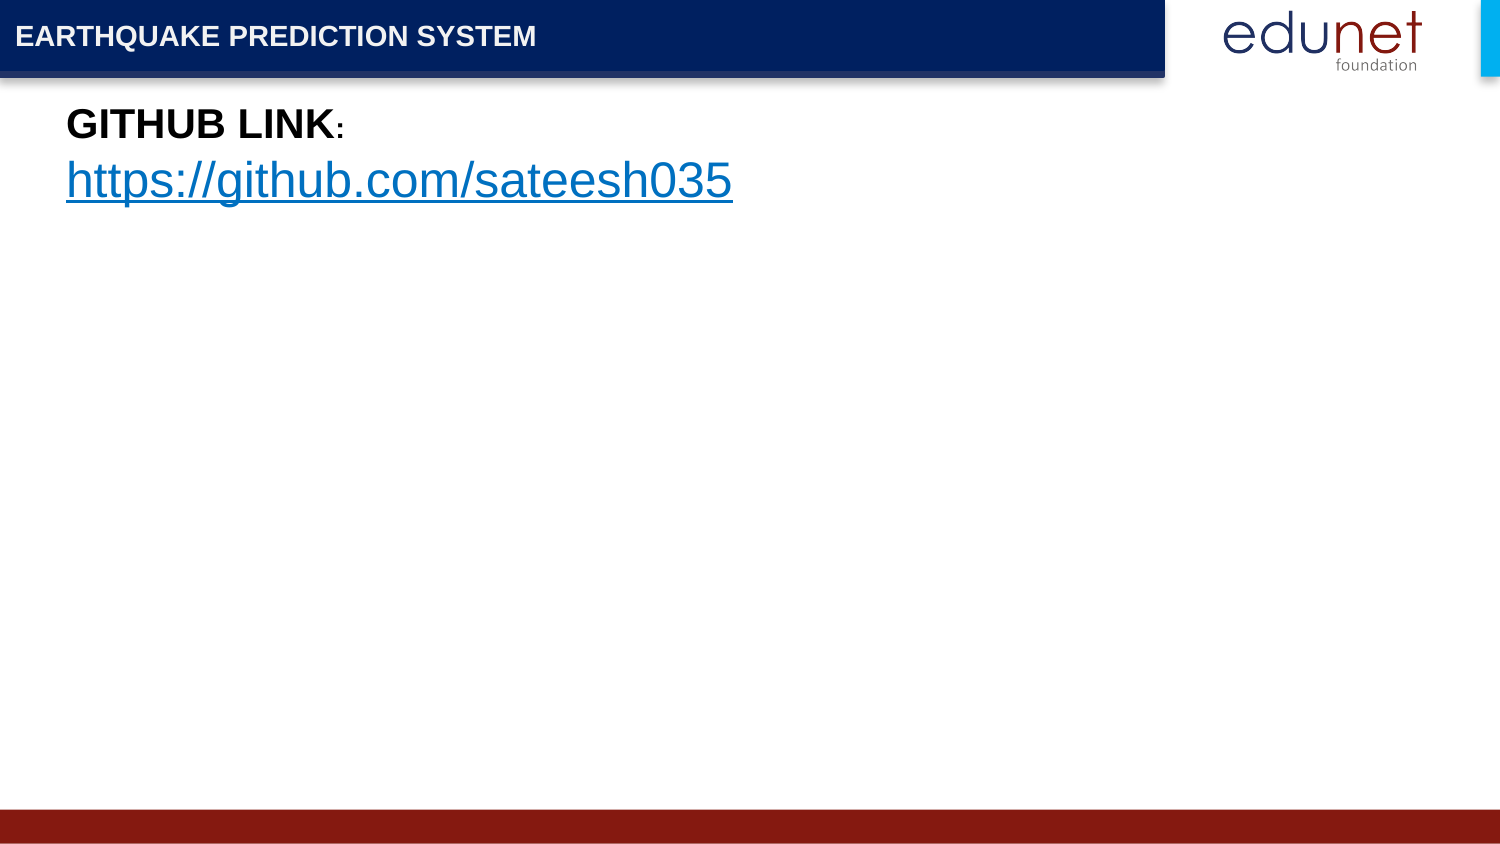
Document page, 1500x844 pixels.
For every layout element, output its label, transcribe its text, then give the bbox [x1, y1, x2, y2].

text_box EARTHQUAKE PREDICTION SYSTEM [0, 0, 1163, 69]
picture [1219, 8, 1424, 75]
title GITHUB LINK: https://github.com/sateesh035 [51, 81, 1449, 735]
